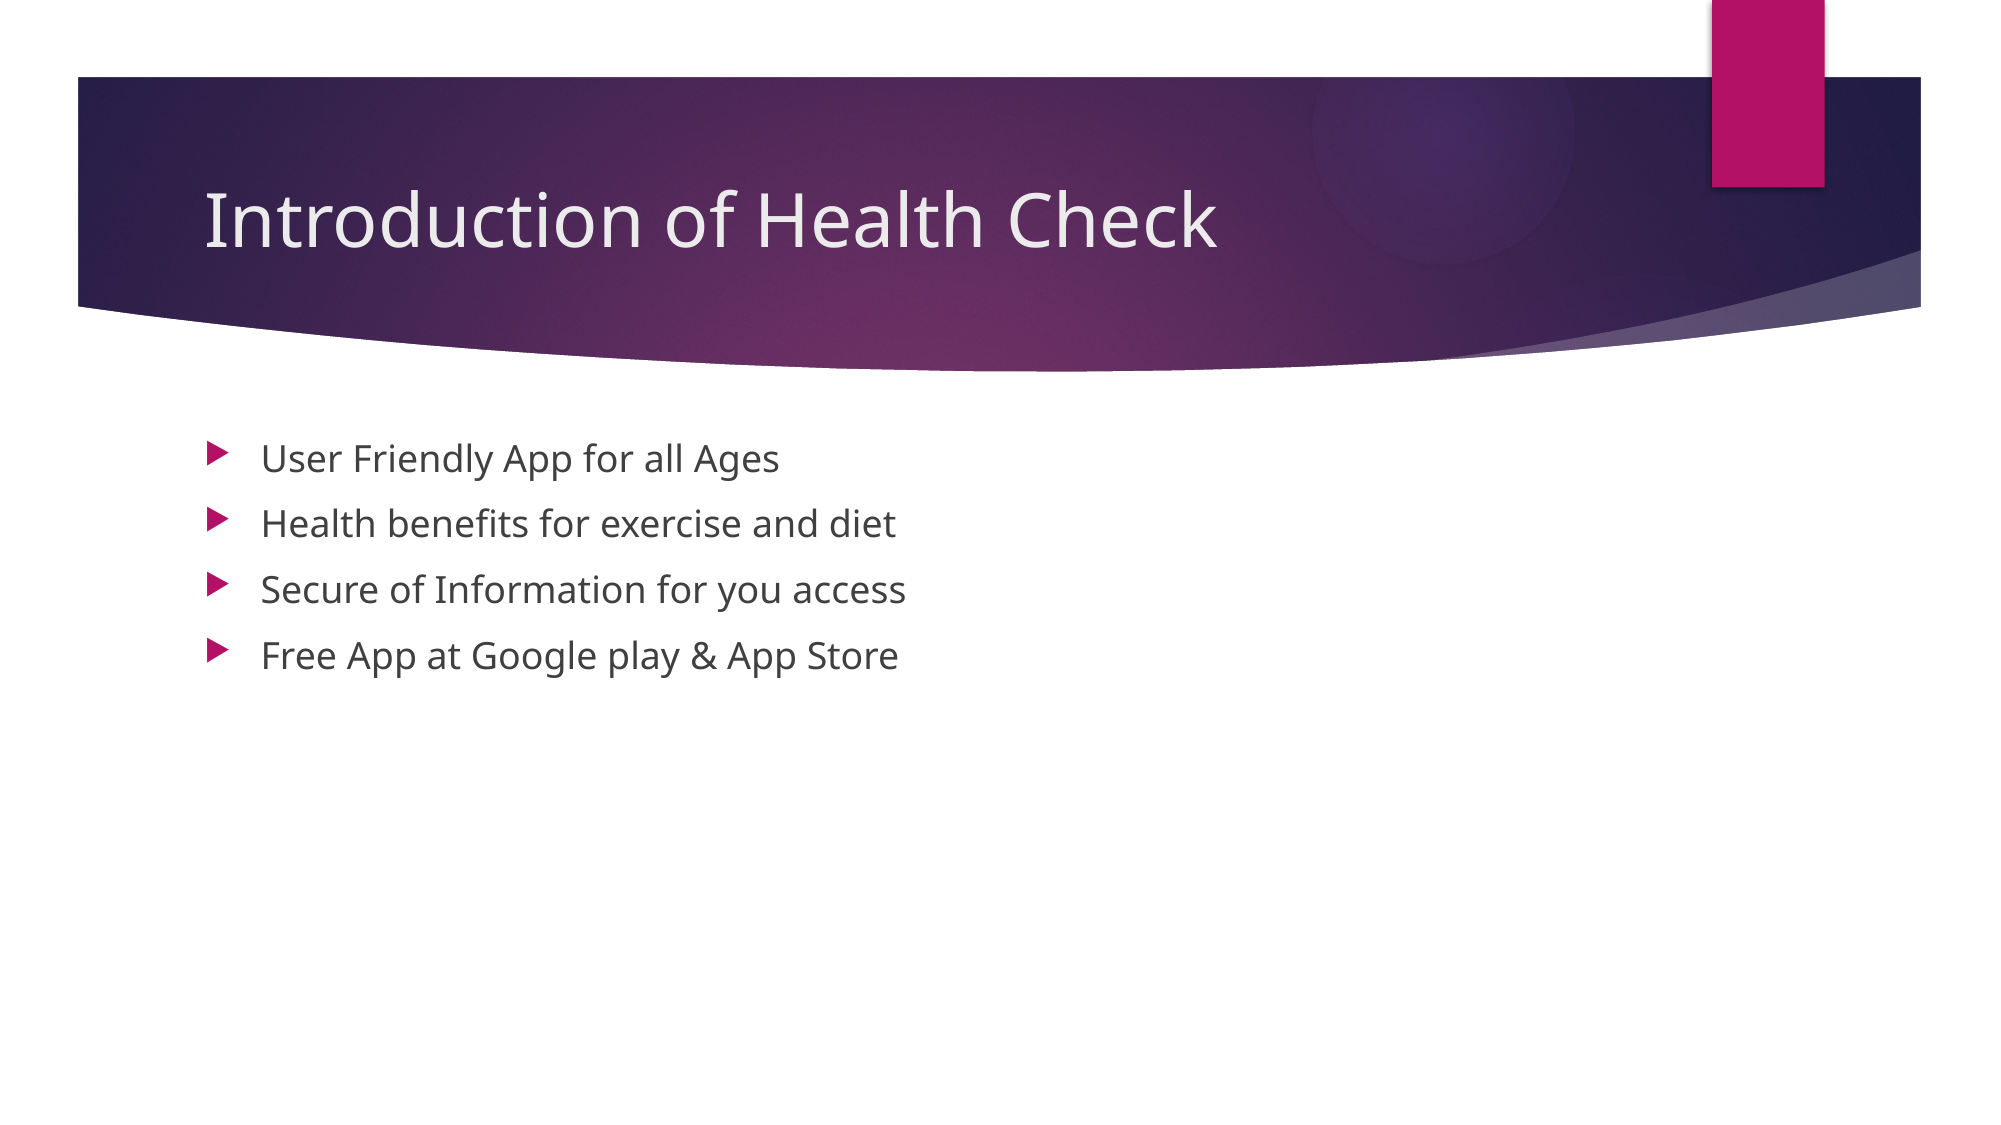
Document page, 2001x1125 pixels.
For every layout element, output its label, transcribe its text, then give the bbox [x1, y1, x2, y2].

title Introduction of Health Check [189, 159, 1627, 276]
list User Friendly App for all Ages Health benefits for exercise and diet Secure of Information for you access Free App at Google play & App Store [189, 427, 1638, 988]
